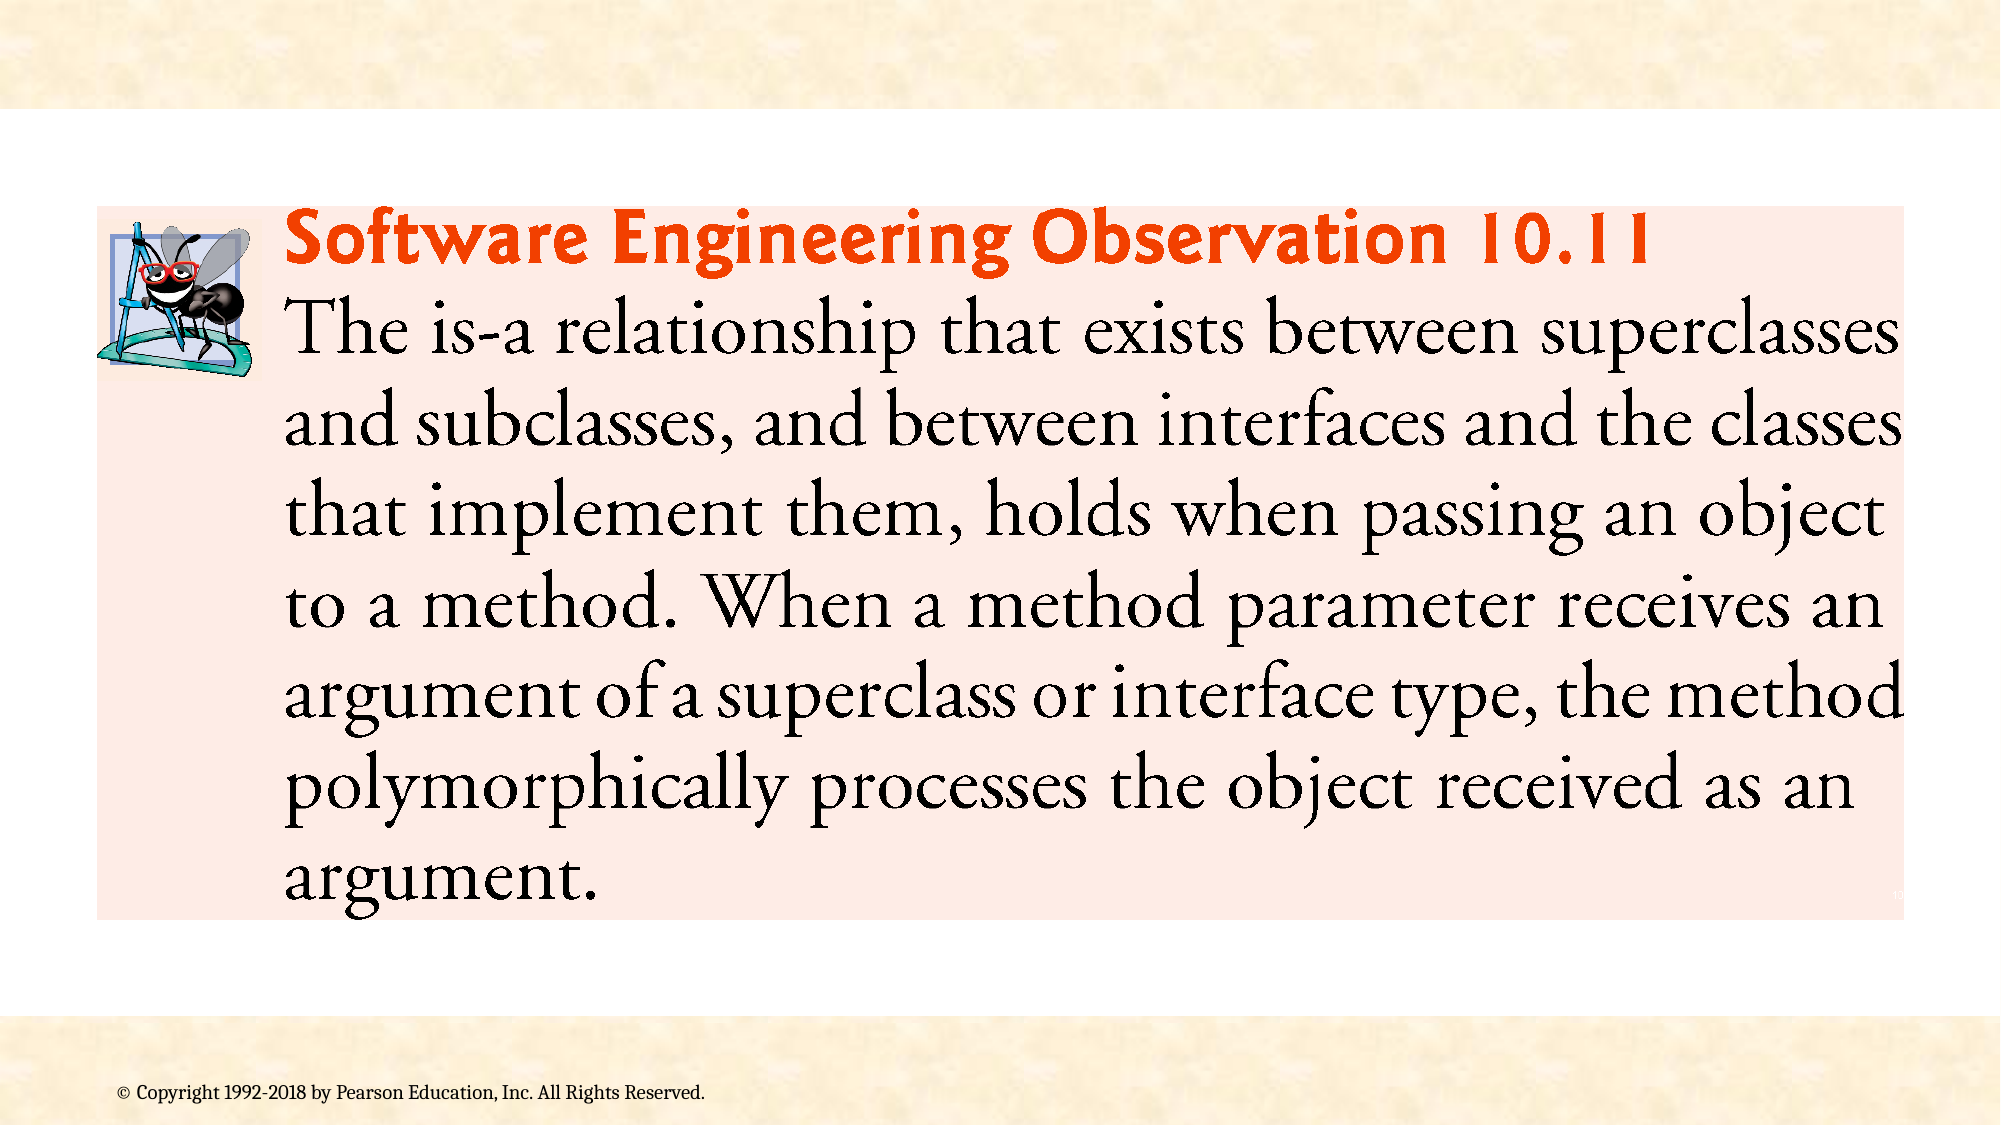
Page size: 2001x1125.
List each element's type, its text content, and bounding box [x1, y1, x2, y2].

footer © Copyright 1992-2018 by Pearson Education, Inc. All Rights Reserved. [99, 1051, 1473, 1112]
picture [0, 0, 2001, 1125]
